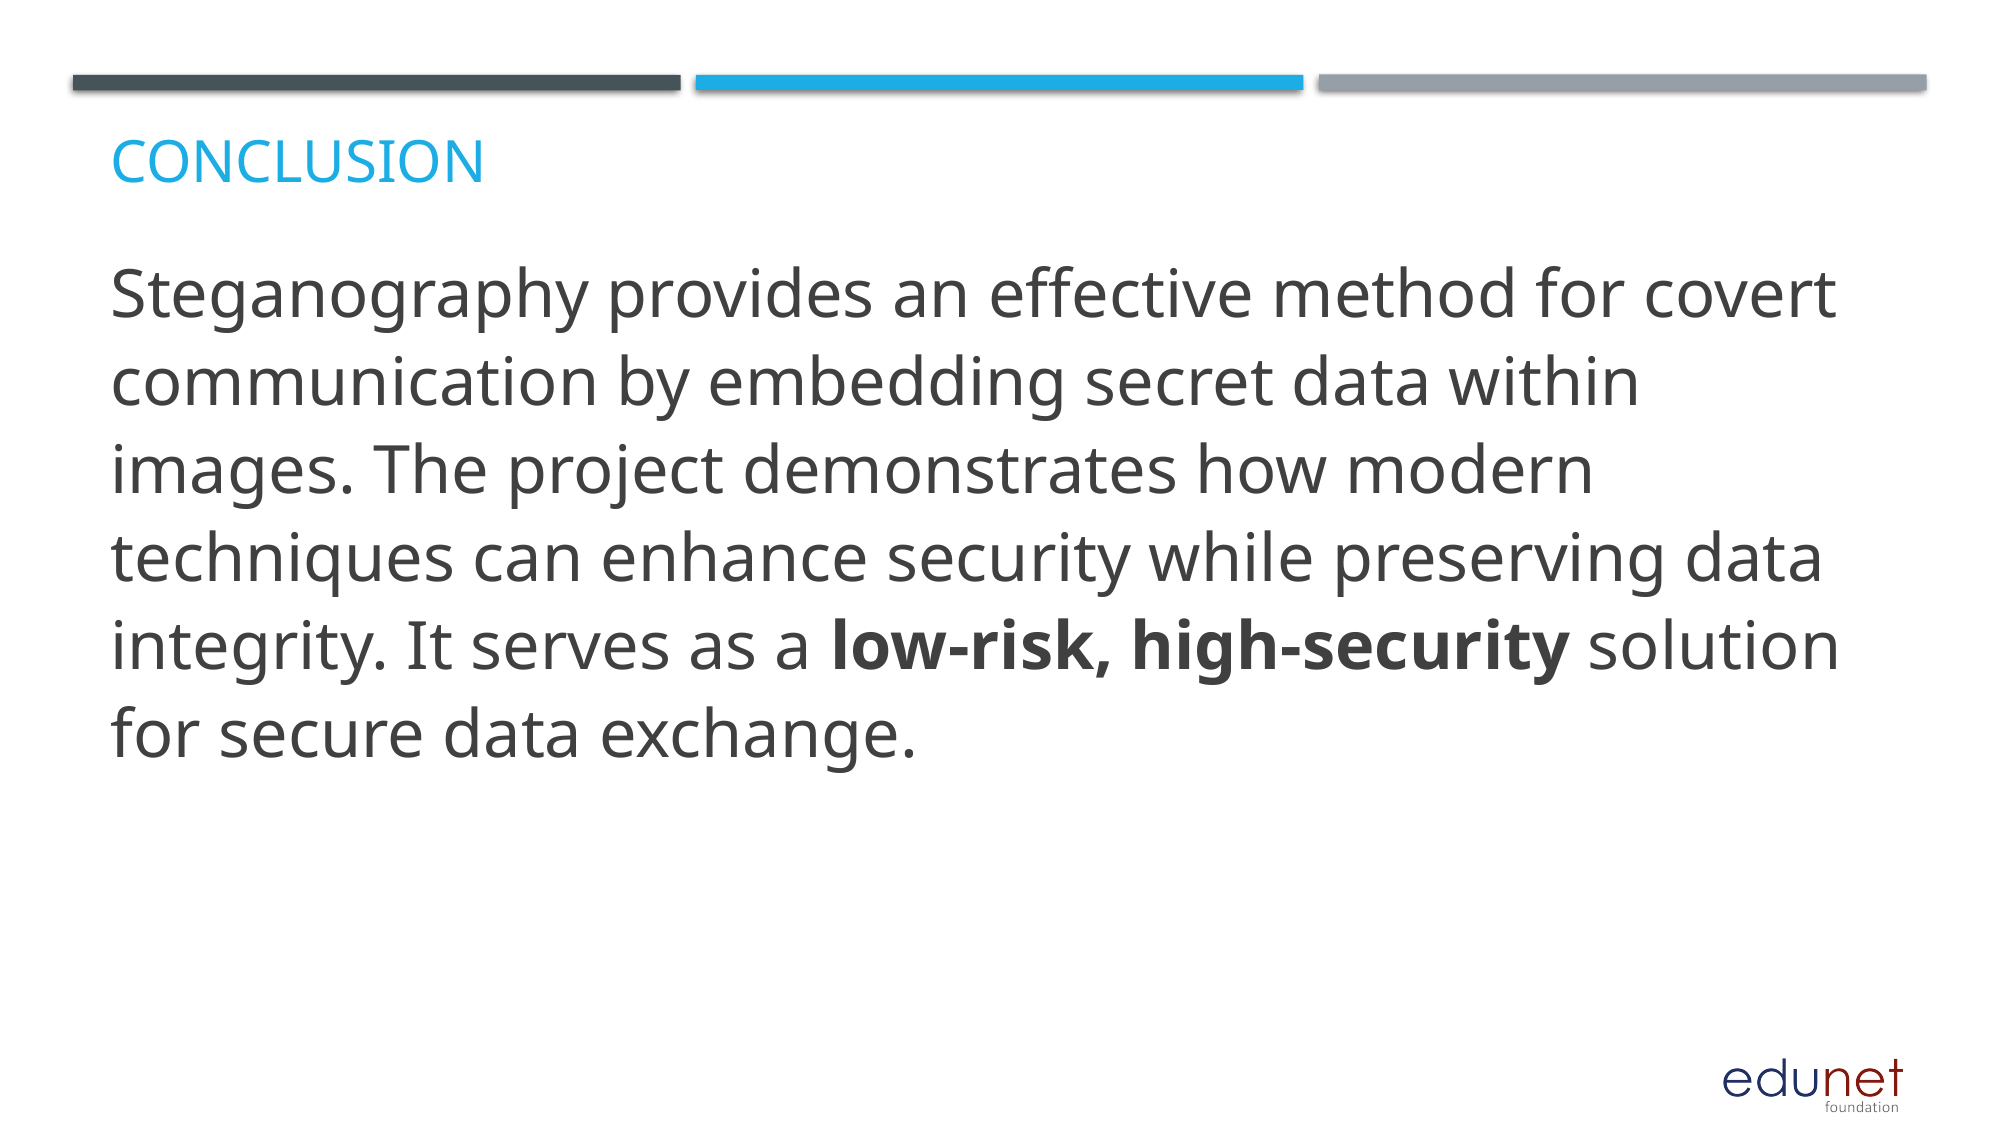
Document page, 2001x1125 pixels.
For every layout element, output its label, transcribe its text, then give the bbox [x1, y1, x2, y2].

title Conclusion [95, 115, 1905, 203]
list Steganography provides an effective method for covert communication by embedding secret data within images. The project demonstrates how modern techniques can enhance security while preserving data integrity. It serves as a low-risk, high-security solution for secure data exchange. [95, 213, 1905, 981]
picture [1719, 1056, 1905, 1116]
